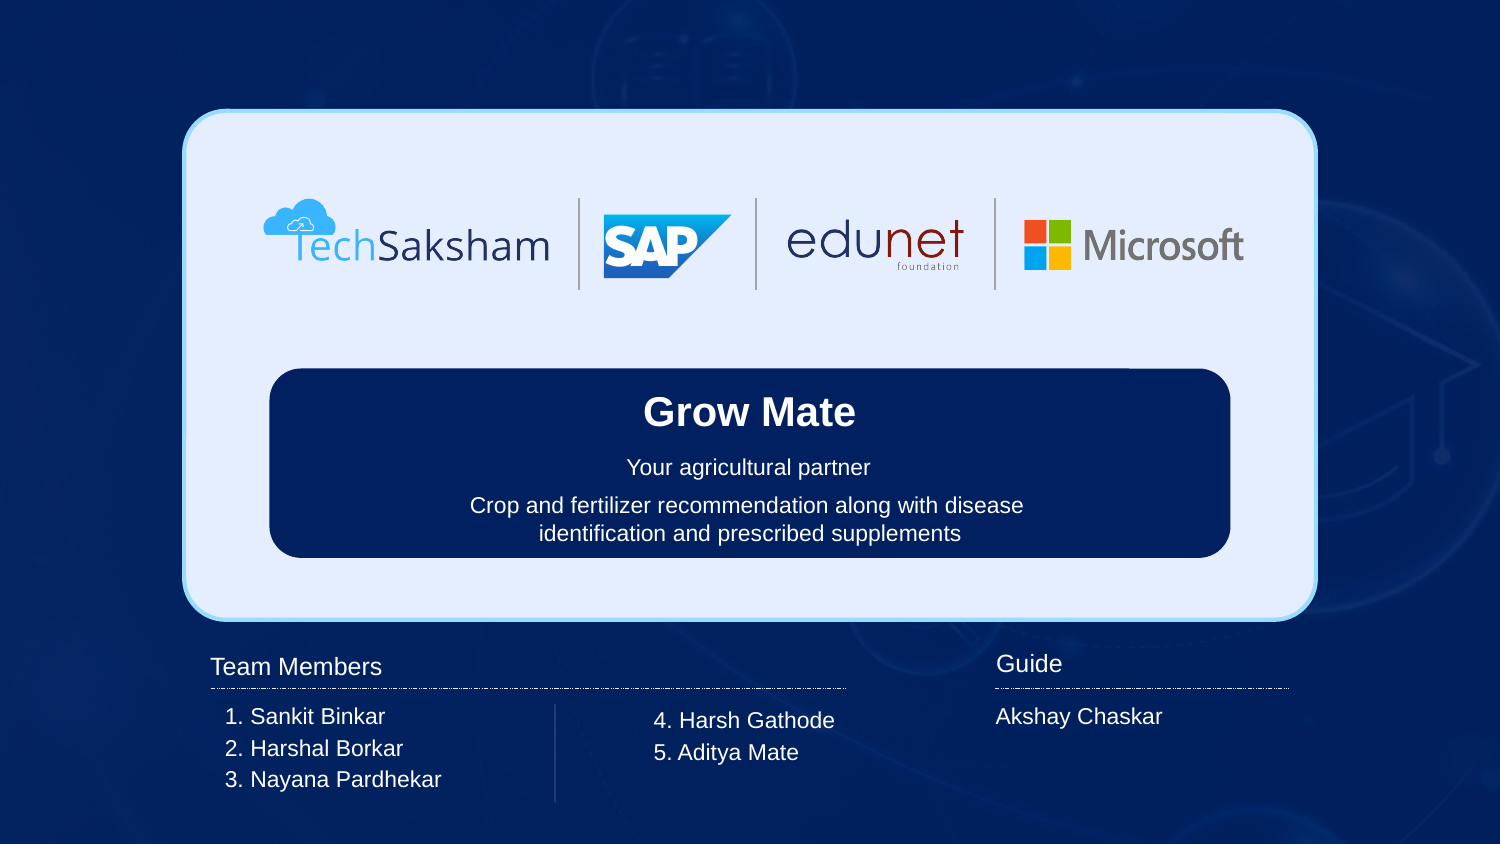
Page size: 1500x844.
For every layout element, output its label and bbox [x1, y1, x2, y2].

text_box [256, 191, 1250, 291]
text_box [0, 0, 1500, 844]
